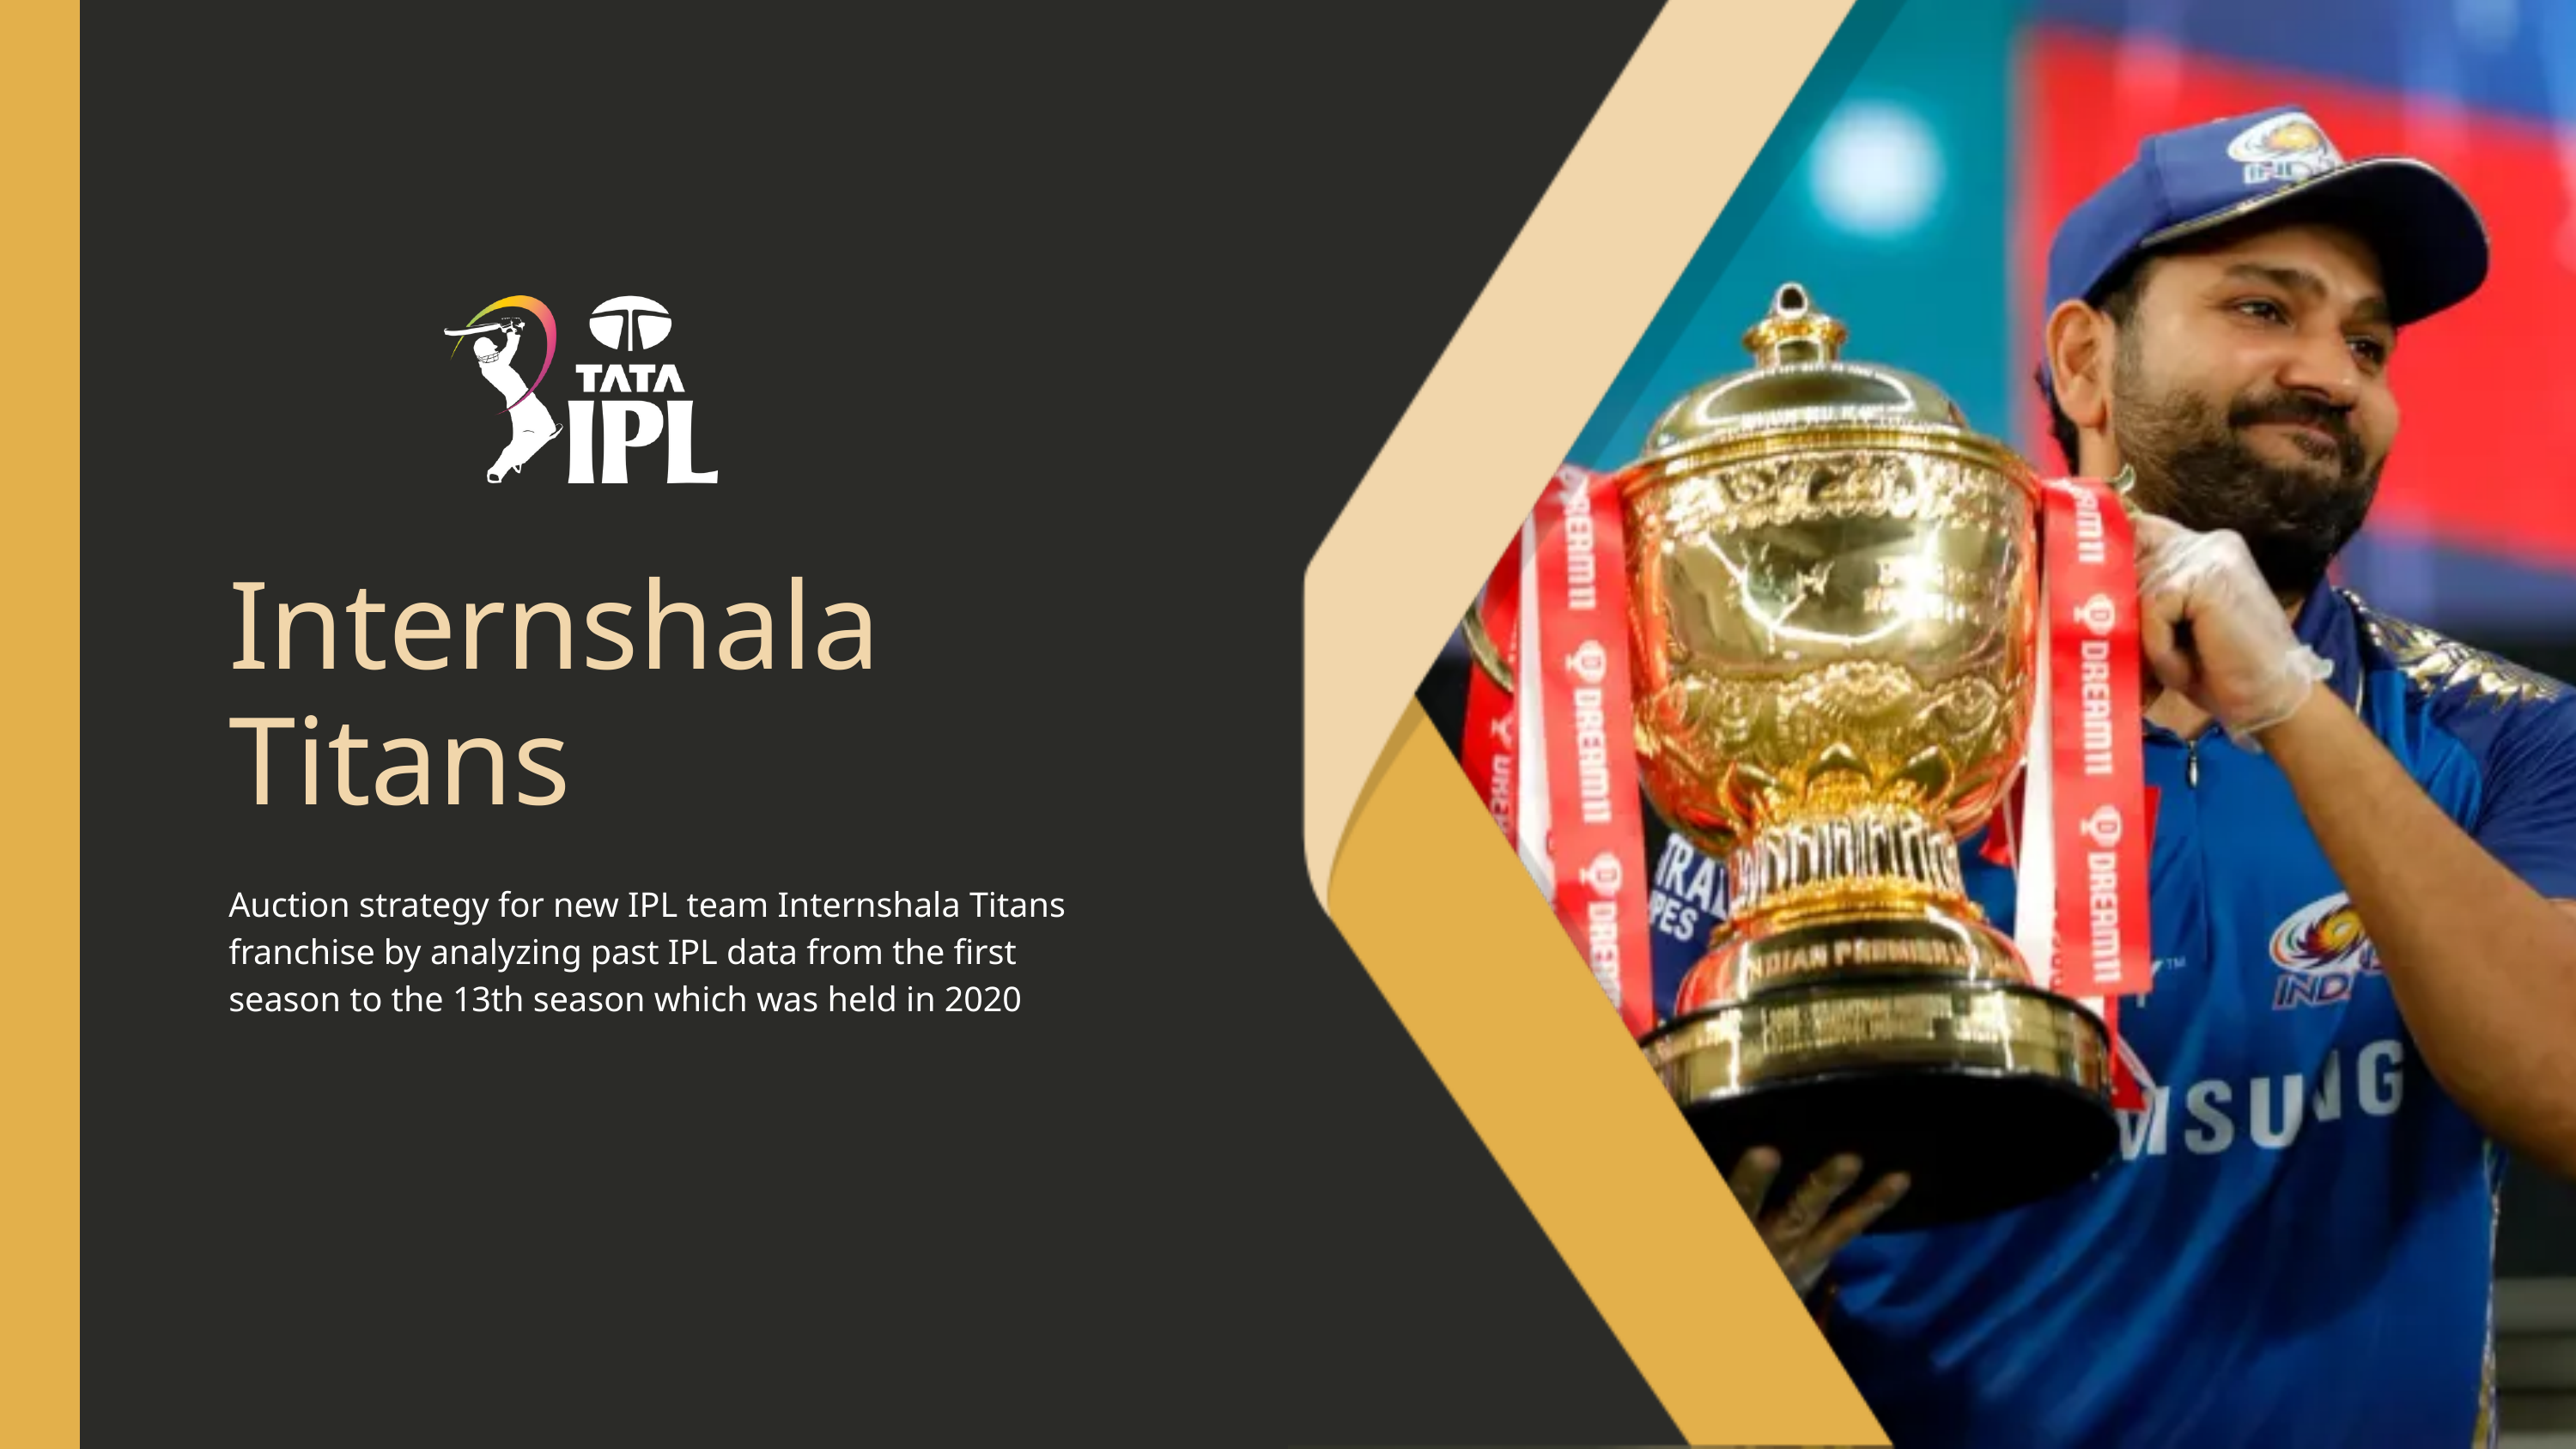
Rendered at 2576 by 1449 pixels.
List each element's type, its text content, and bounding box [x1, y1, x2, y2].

text_box Auction strategy for new IPL team Internshala Titans franchise by analyzing past IPL data from the first season to the 13th season which was held in 2020 [228, 876, 809, 1019]
text_box Internshala Titans [228, 557, 809, 829]
picture [444, 295, 718, 483]
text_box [0, 0, 81, 1449]
picture [814, 0, 1911, 1449]
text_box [1912, 0, 2576, 1449]
